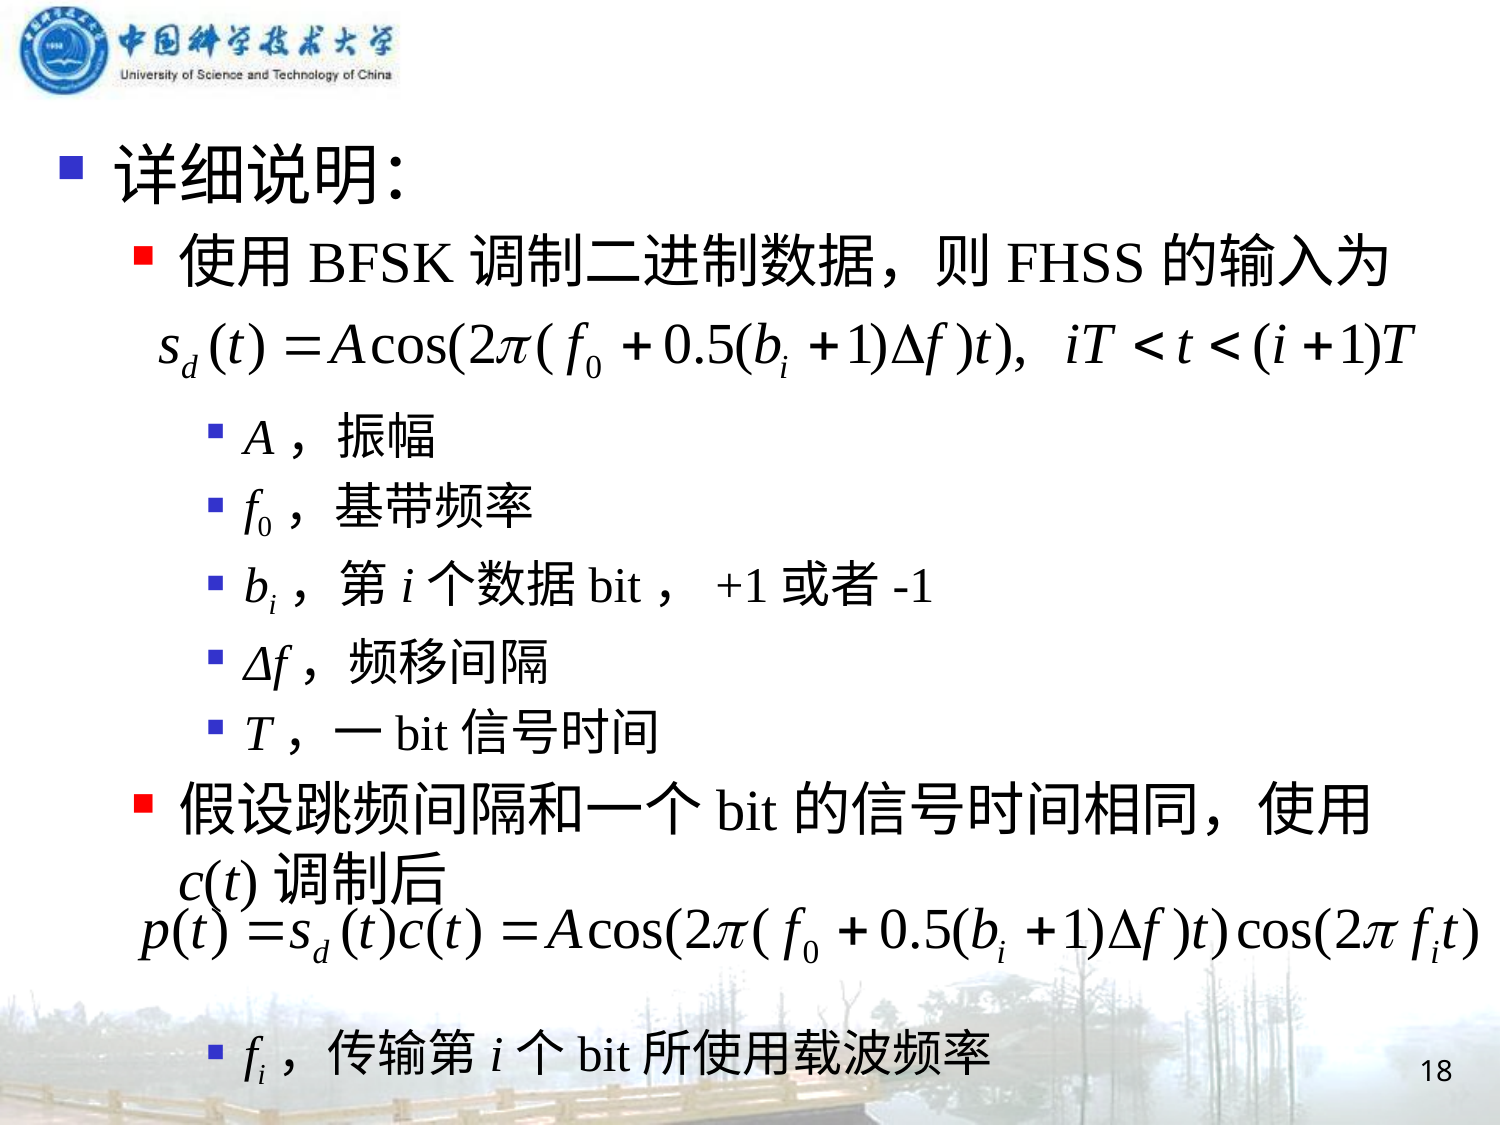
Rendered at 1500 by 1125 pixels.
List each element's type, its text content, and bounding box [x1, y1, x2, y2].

list 详细说明： 使用BFSK调制二进制数据，则FHSS的输入为 A，振幅 f0，基带频率 bi，第i个数据bit，+1或者-1 Δf，频移间隔 T，一bit信号时间 假设跳频间隔和一个bit的信号时间相同，使用c(t)调制后 fi，传输第i个bit所使用载波频率 [40, 125, 1470, 1007]
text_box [123, 887, 1495, 977]
slide_number 18 [1154, 1023, 1468, 1100]
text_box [147, 302, 1436, 392]
picture [0, 0, 422, 103]
